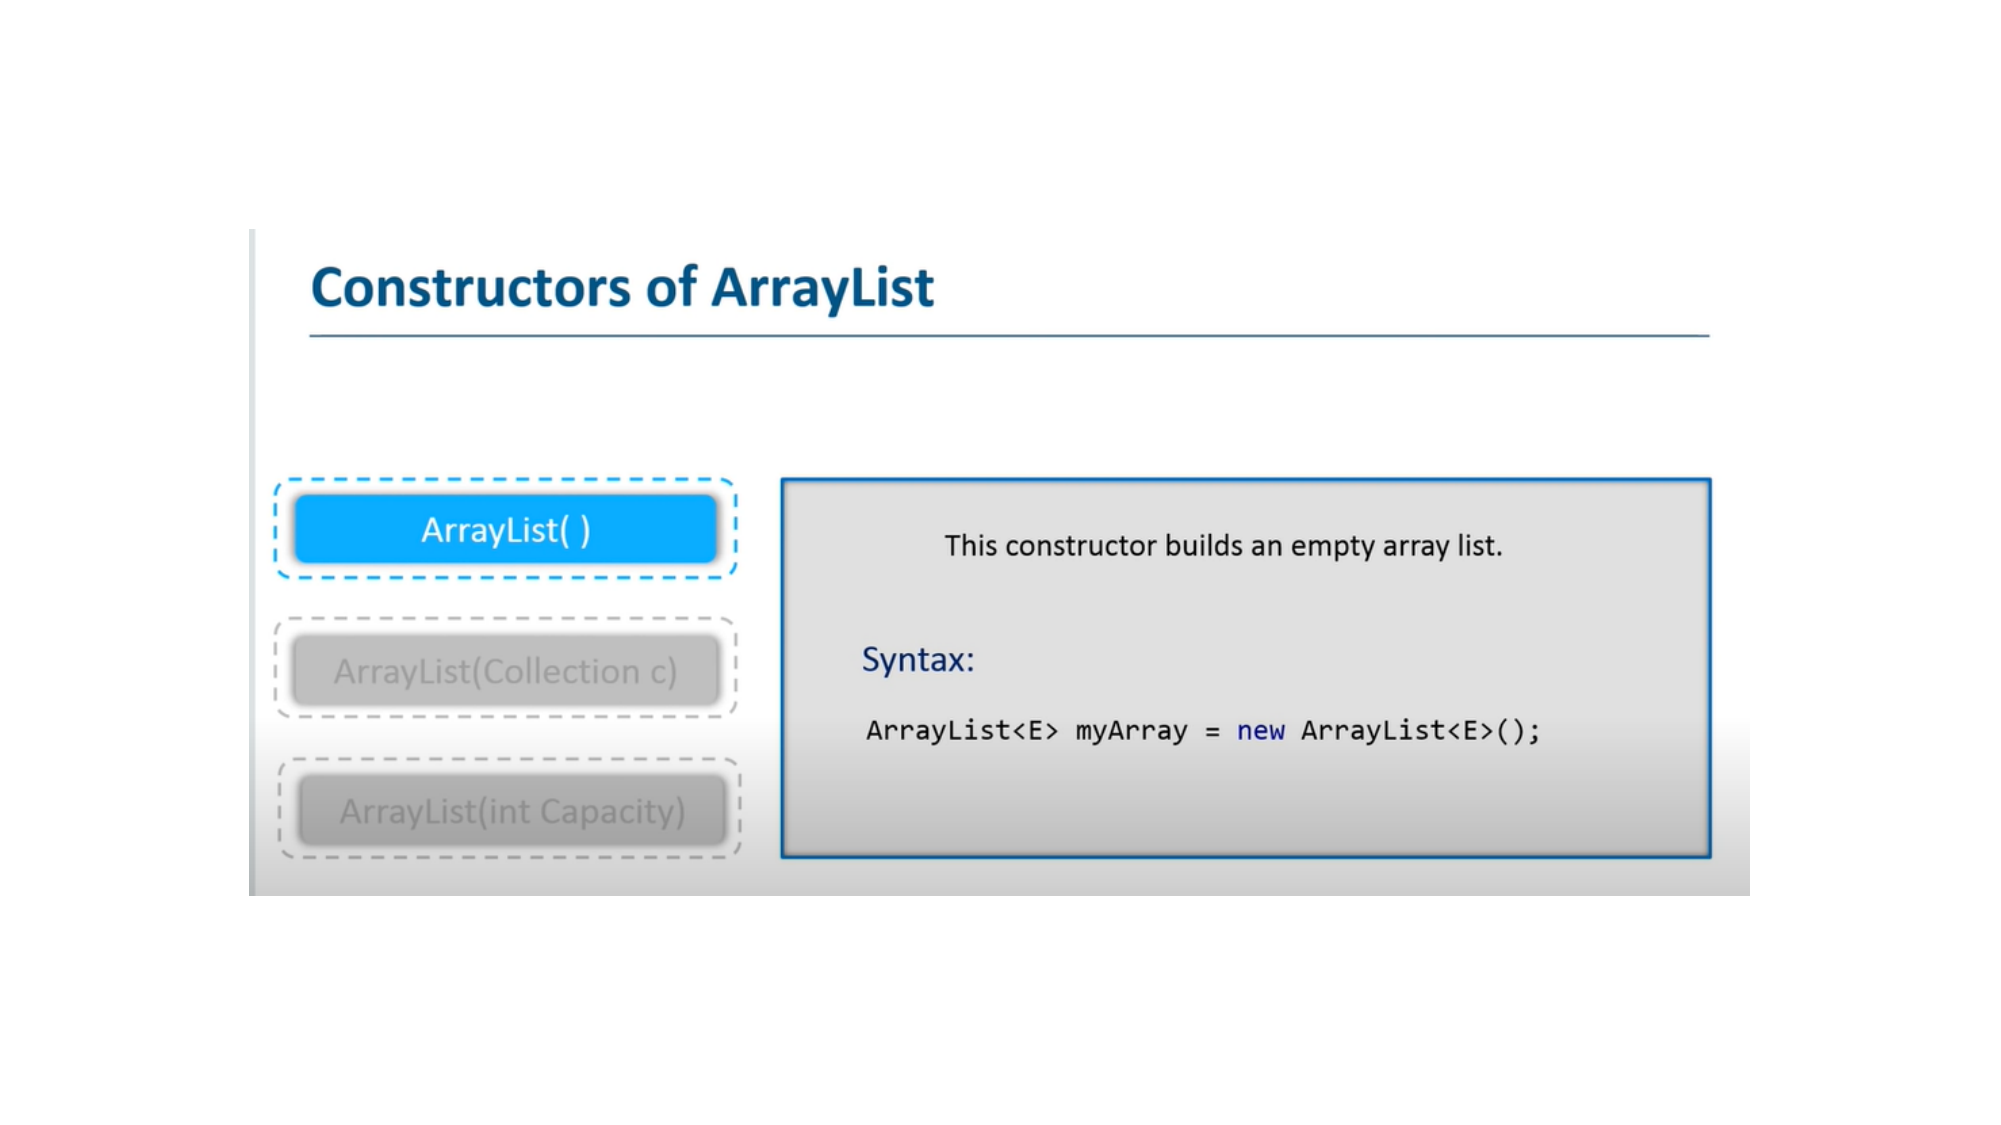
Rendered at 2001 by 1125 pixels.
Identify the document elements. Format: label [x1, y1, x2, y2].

picture [249, 229, 1750, 896]
